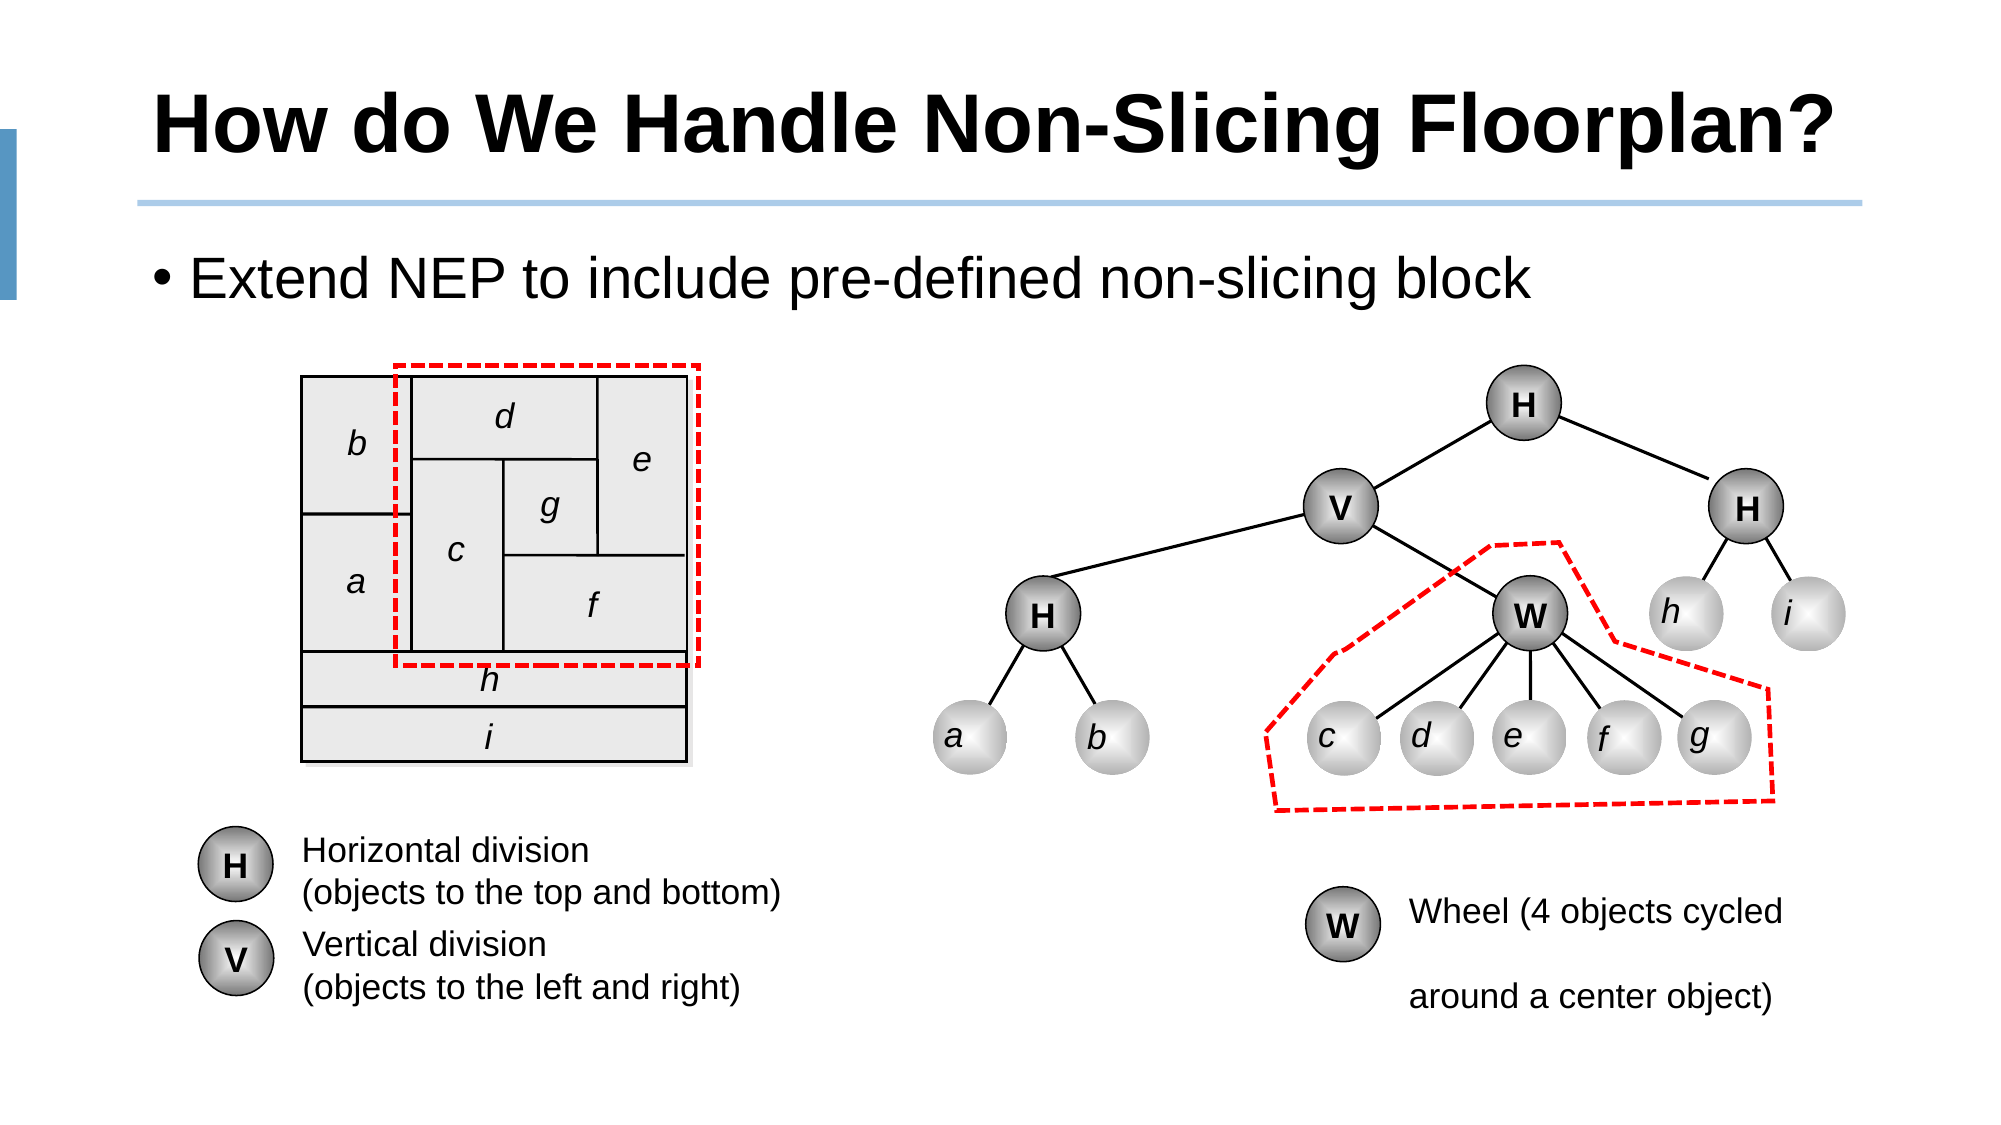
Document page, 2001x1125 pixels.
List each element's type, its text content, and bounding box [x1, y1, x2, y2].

text_box H [1496, 374, 1552, 432]
text_box a [929, 704, 1011, 762]
text_box [1375, 904, 1381, 944]
text_box [213, 894, 259, 902]
text_box [199, 932, 209, 984]
text_box [1092, 699, 1133, 706]
text_box [1020, 643, 1067, 651]
text_box [1668, 576, 1705, 581]
text_box H [207, 835, 264, 894]
text_box [1789, 576, 1828, 582]
title How do We Handle Non-Slicing Floorplan? [137, 42, 1863, 208]
text_box [301, 515, 395, 651]
text_box [264, 839, 274, 889]
text_box [515, 666, 687, 706]
text_box W [1311, 896, 1375, 954]
text_box b [332, 412, 383, 470]
text_box [213, 988, 259, 996]
text_box [1318, 536, 1364, 544]
text_box H [1720, 478, 1776, 537]
text_box [1658, 639, 1714, 652]
text_box [395, 364, 700, 666]
text_box [1086, 764, 1139, 775]
text_box [952, 699, 988, 704]
text_box [1320, 954, 1366, 962]
text_box [1019, 575, 1068, 585]
text_box h [465, 666, 515, 707]
text_box [212, 826, 260, 835]
text_box [1318, 886, 1368, 896]
text_box [1071, 588, 1081, 639]
text_box Horizontal division (objects to the top and bottom) [287, 819, 815, 919]
text_box [264, 932, 274, 984]
text_box [1264, 541, 1774, 812]
list Extend NEP to include pre-defined non-slicing block [137, 240, 1863, 1014]
text_box [1724, 537, 1768, 544]
text_box H [1015, 585, 1071, 643]
text_box h [1646, 581, 1729, 639]
text_box V [1314, 478, 1368, 536]
text_box [1486, 378, 1496, 428]
text_box a [331, 550, 382, 608]
text_box [301, 376, 395, 514]
text_box V [209, 929, 264, 988]
text_box [301, 707, 469, 762]
text_box [1316, 468, 1366, 478]
text_box Vertical division (objects to the left and right) [288, 914, 795, 1014]
text_box [212, 920, 260, 929]
text_box Wheel (4 objects cycled around a center object) [1394, 880, 1801, 1023]
text_box i [1769, 582, 1851, 641]
text_box [942, 762, 998, 775]
text_box [508, 707, 687, 762]
text_box [1303, 480, 1314, 533]
text_box [1708, 479, 1720, 533]
text_box [1500, 432, 1548, 441]
text_box i [469, 706, 508, 764]
text_box [1721, 468, 1771, 478]
text_box [1368, 480, 1379, 532]
text_box [1305, 905, 1311, 944]
text_box b [1072, 706, 1155, 764]
text_box [1005, 589, 1015, 638]
text_box [1776, 483, 1784, 529]
text_box [1782, 641, 1835, 652]
text_box [1500, 365, 1548, 374]
text_box [198, 840, 207, 889]
text_box [1552, 378, 1562, 428]
text_box [301, 651, 465, 706]
